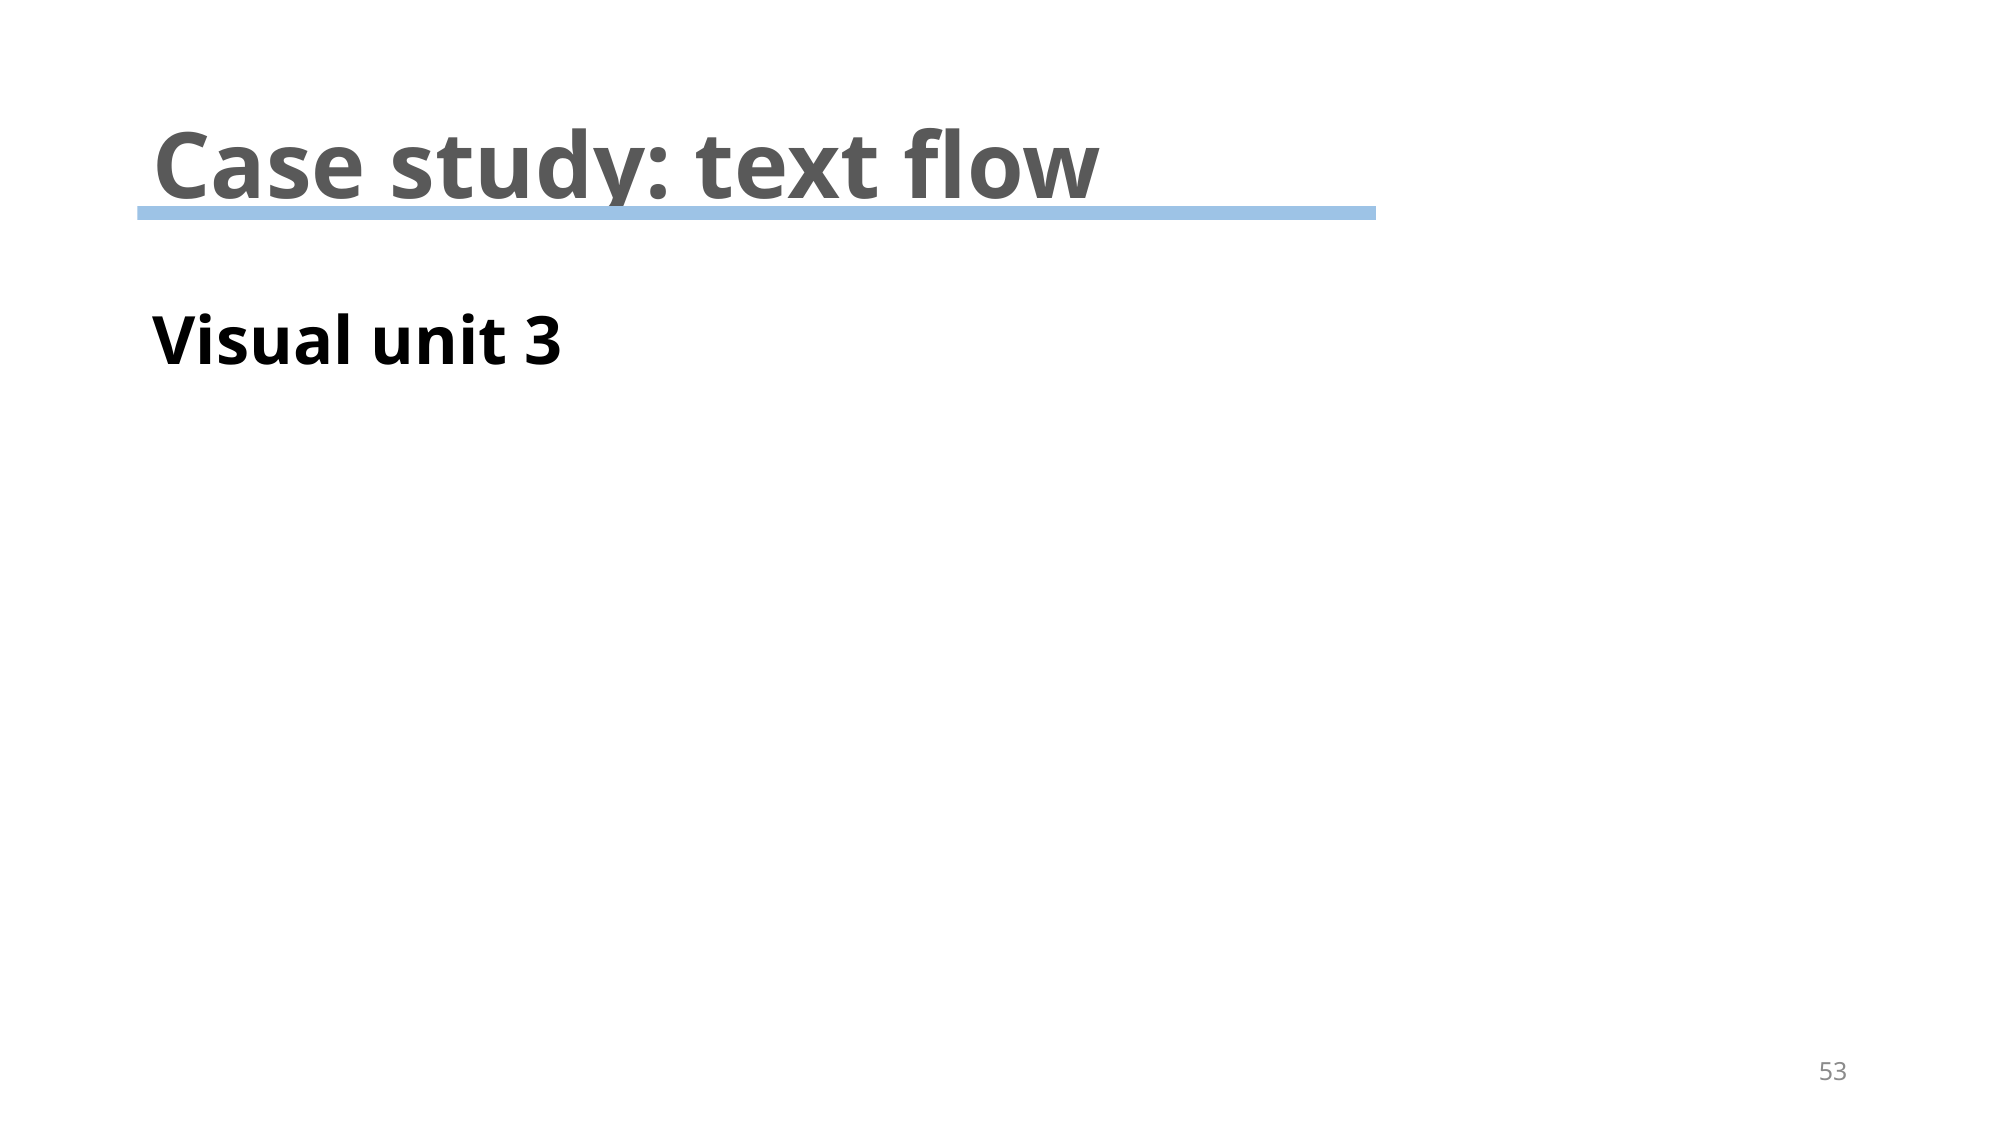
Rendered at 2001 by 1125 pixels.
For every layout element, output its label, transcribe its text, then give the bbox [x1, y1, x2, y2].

title Case study: text flow [137, 59, 1863, 278]
list Visual unit 3 [137, 299, 1863, 1014]
slide_number 53 [1412, 1042, 1863, 1103]
text_box [136, 205, 1377, 221]
